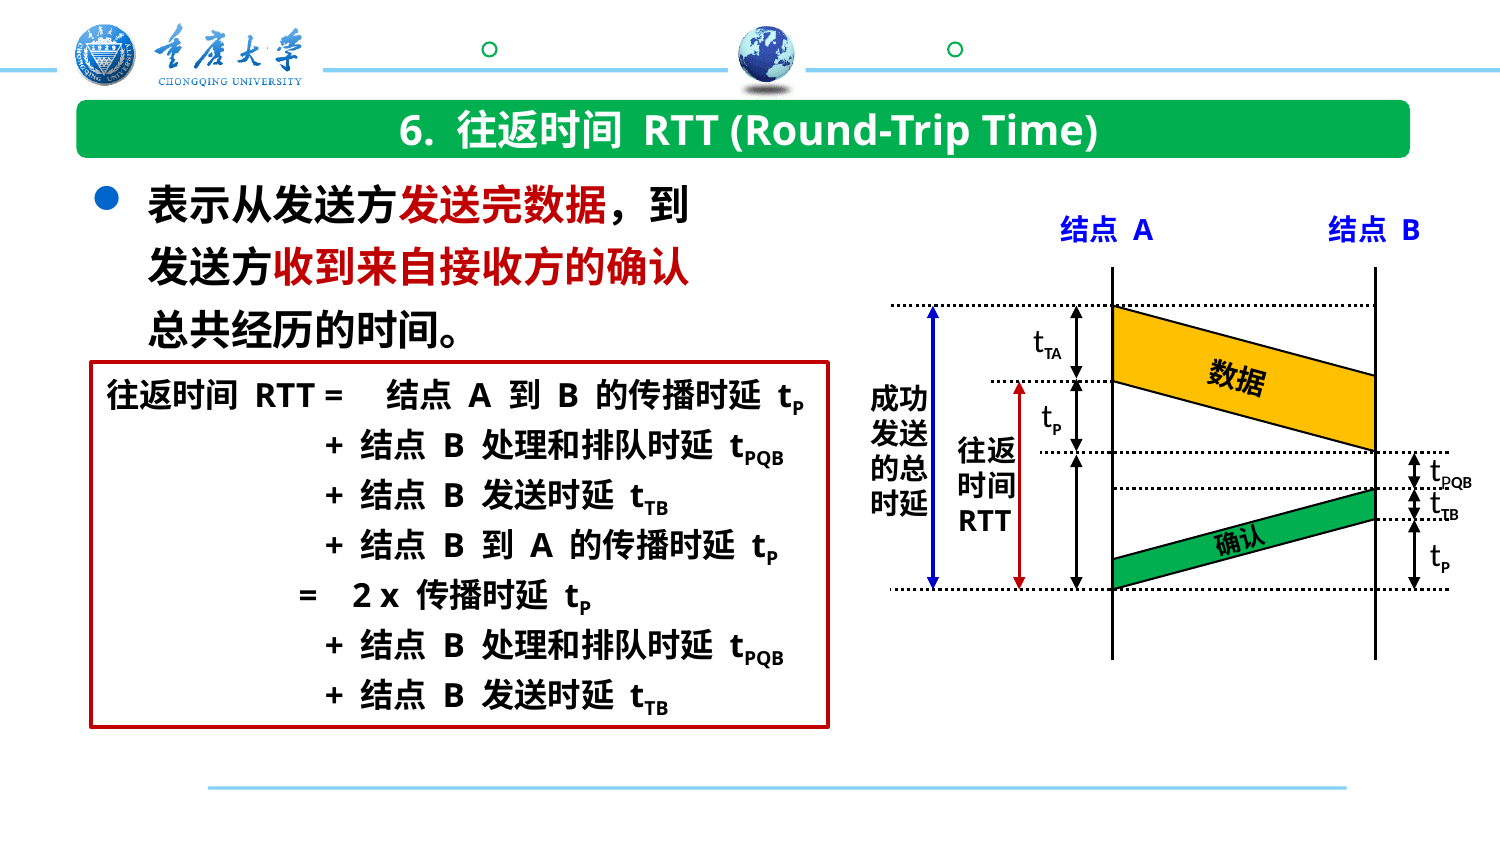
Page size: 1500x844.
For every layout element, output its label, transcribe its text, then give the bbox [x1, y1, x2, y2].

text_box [855, 203, 1500, 661]
picture [736, 24, 796, 99]
list 6. 往返时间 RTT (Round-Trip Time) [204, 99, 1293, 158]
list 表示从发送方发送完数据，到发送方收到来自接收方的确认总共经历的时间。 [76, 158, 743, 680]
picture [57, 5, 323, 97]
text_box 往返时间 RTT = 结点 A 到 B 的传播时延 tP + 结点 B 处理和排队时延 tPQB + 结点 B 发送时延 tTB + 结点 B 到 A 的传播时延 tP = 2 x 传播时延 tP + 结点 B 处理和排队时延 tPQB + 结点 B 发送时延 tTB [89, 360, 830, 729]
